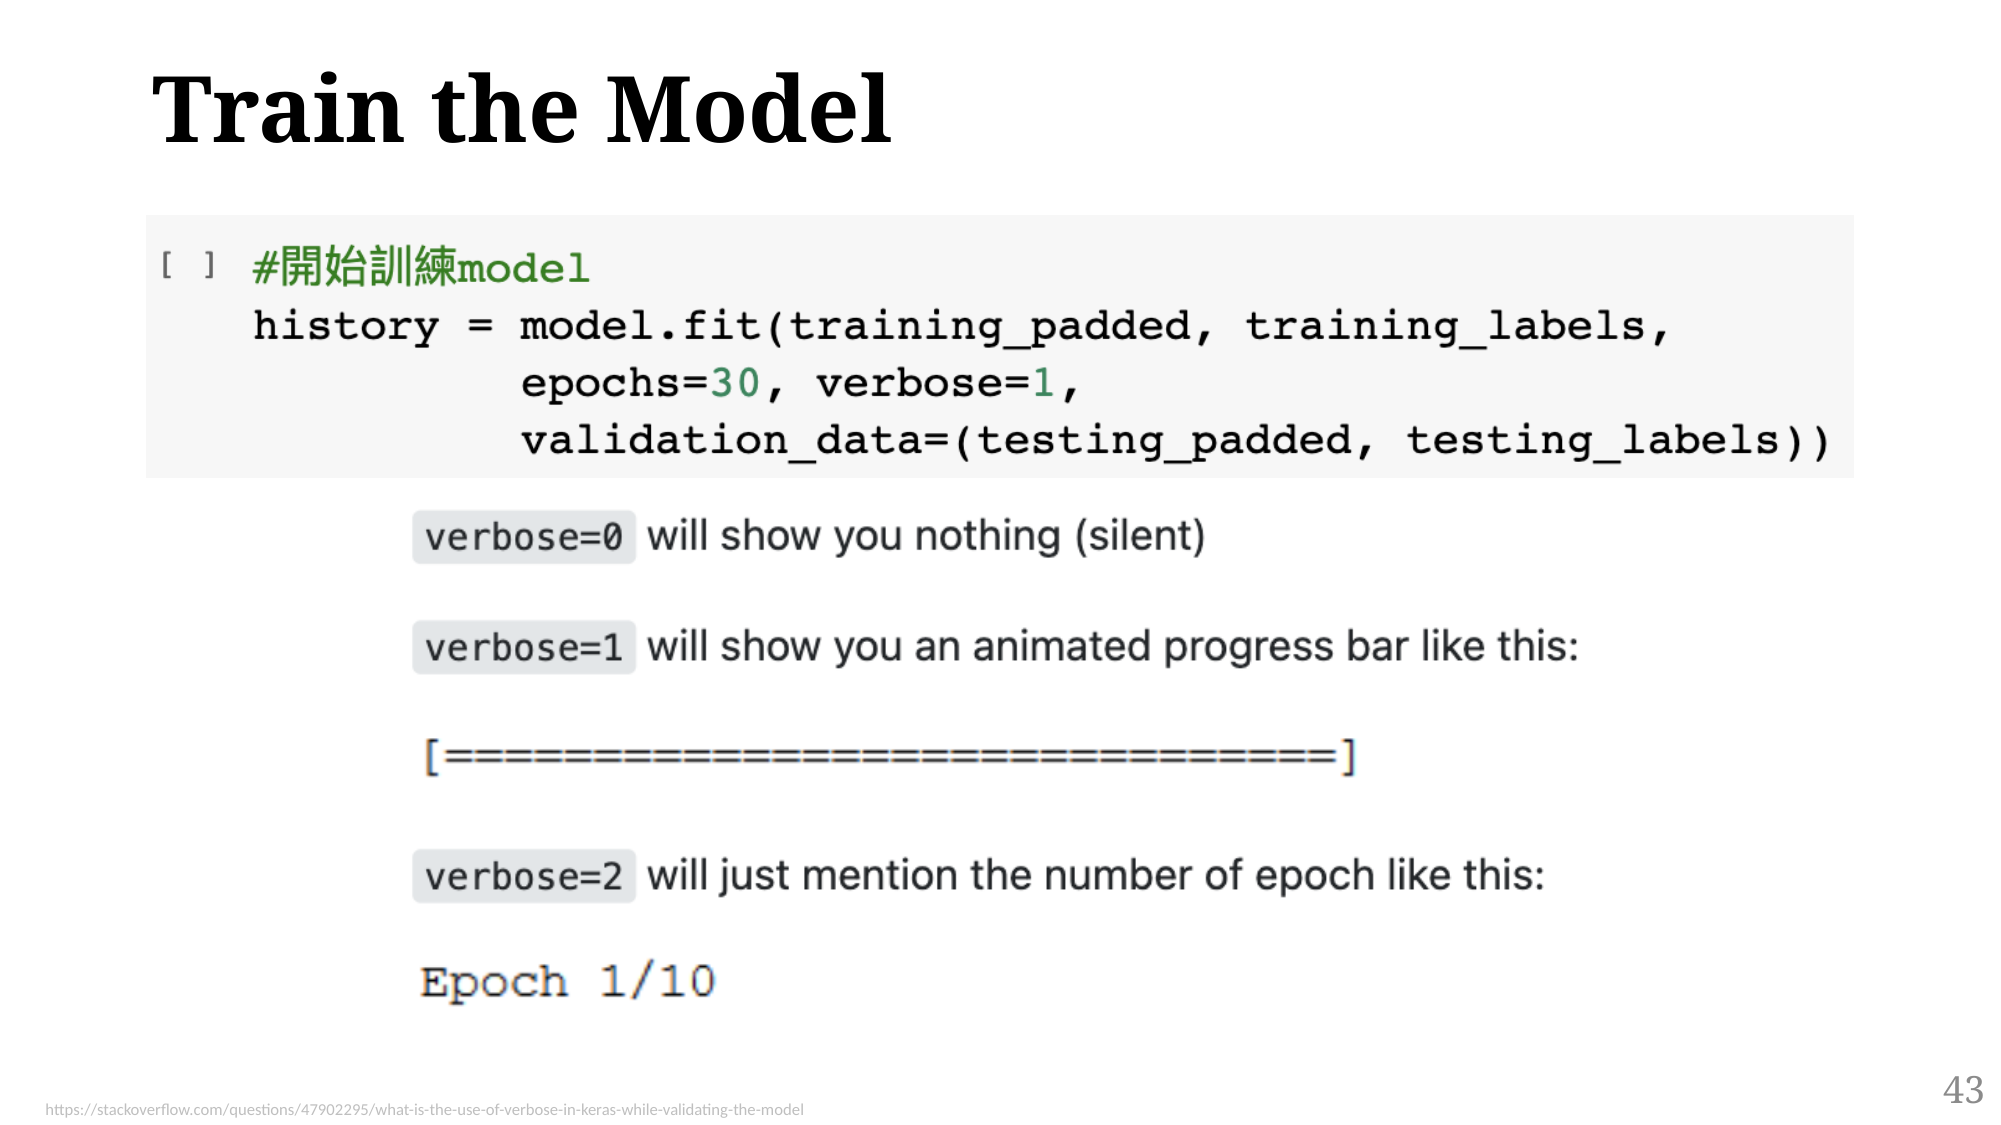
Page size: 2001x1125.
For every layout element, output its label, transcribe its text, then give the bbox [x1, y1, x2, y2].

picture [400, 494, 1600, 1019]
title Train the Model [137, 34, 1863, 191]
text_box https://stackoverflow.com/questions/47902295/what-is-the-use-of-verbose-in-keras-while-validating-the-model [30, 1091, 821, 1125]
slide_number 43 [1843, 1061, 2000, 1122]
picture [146, 215, 1854, 478]
